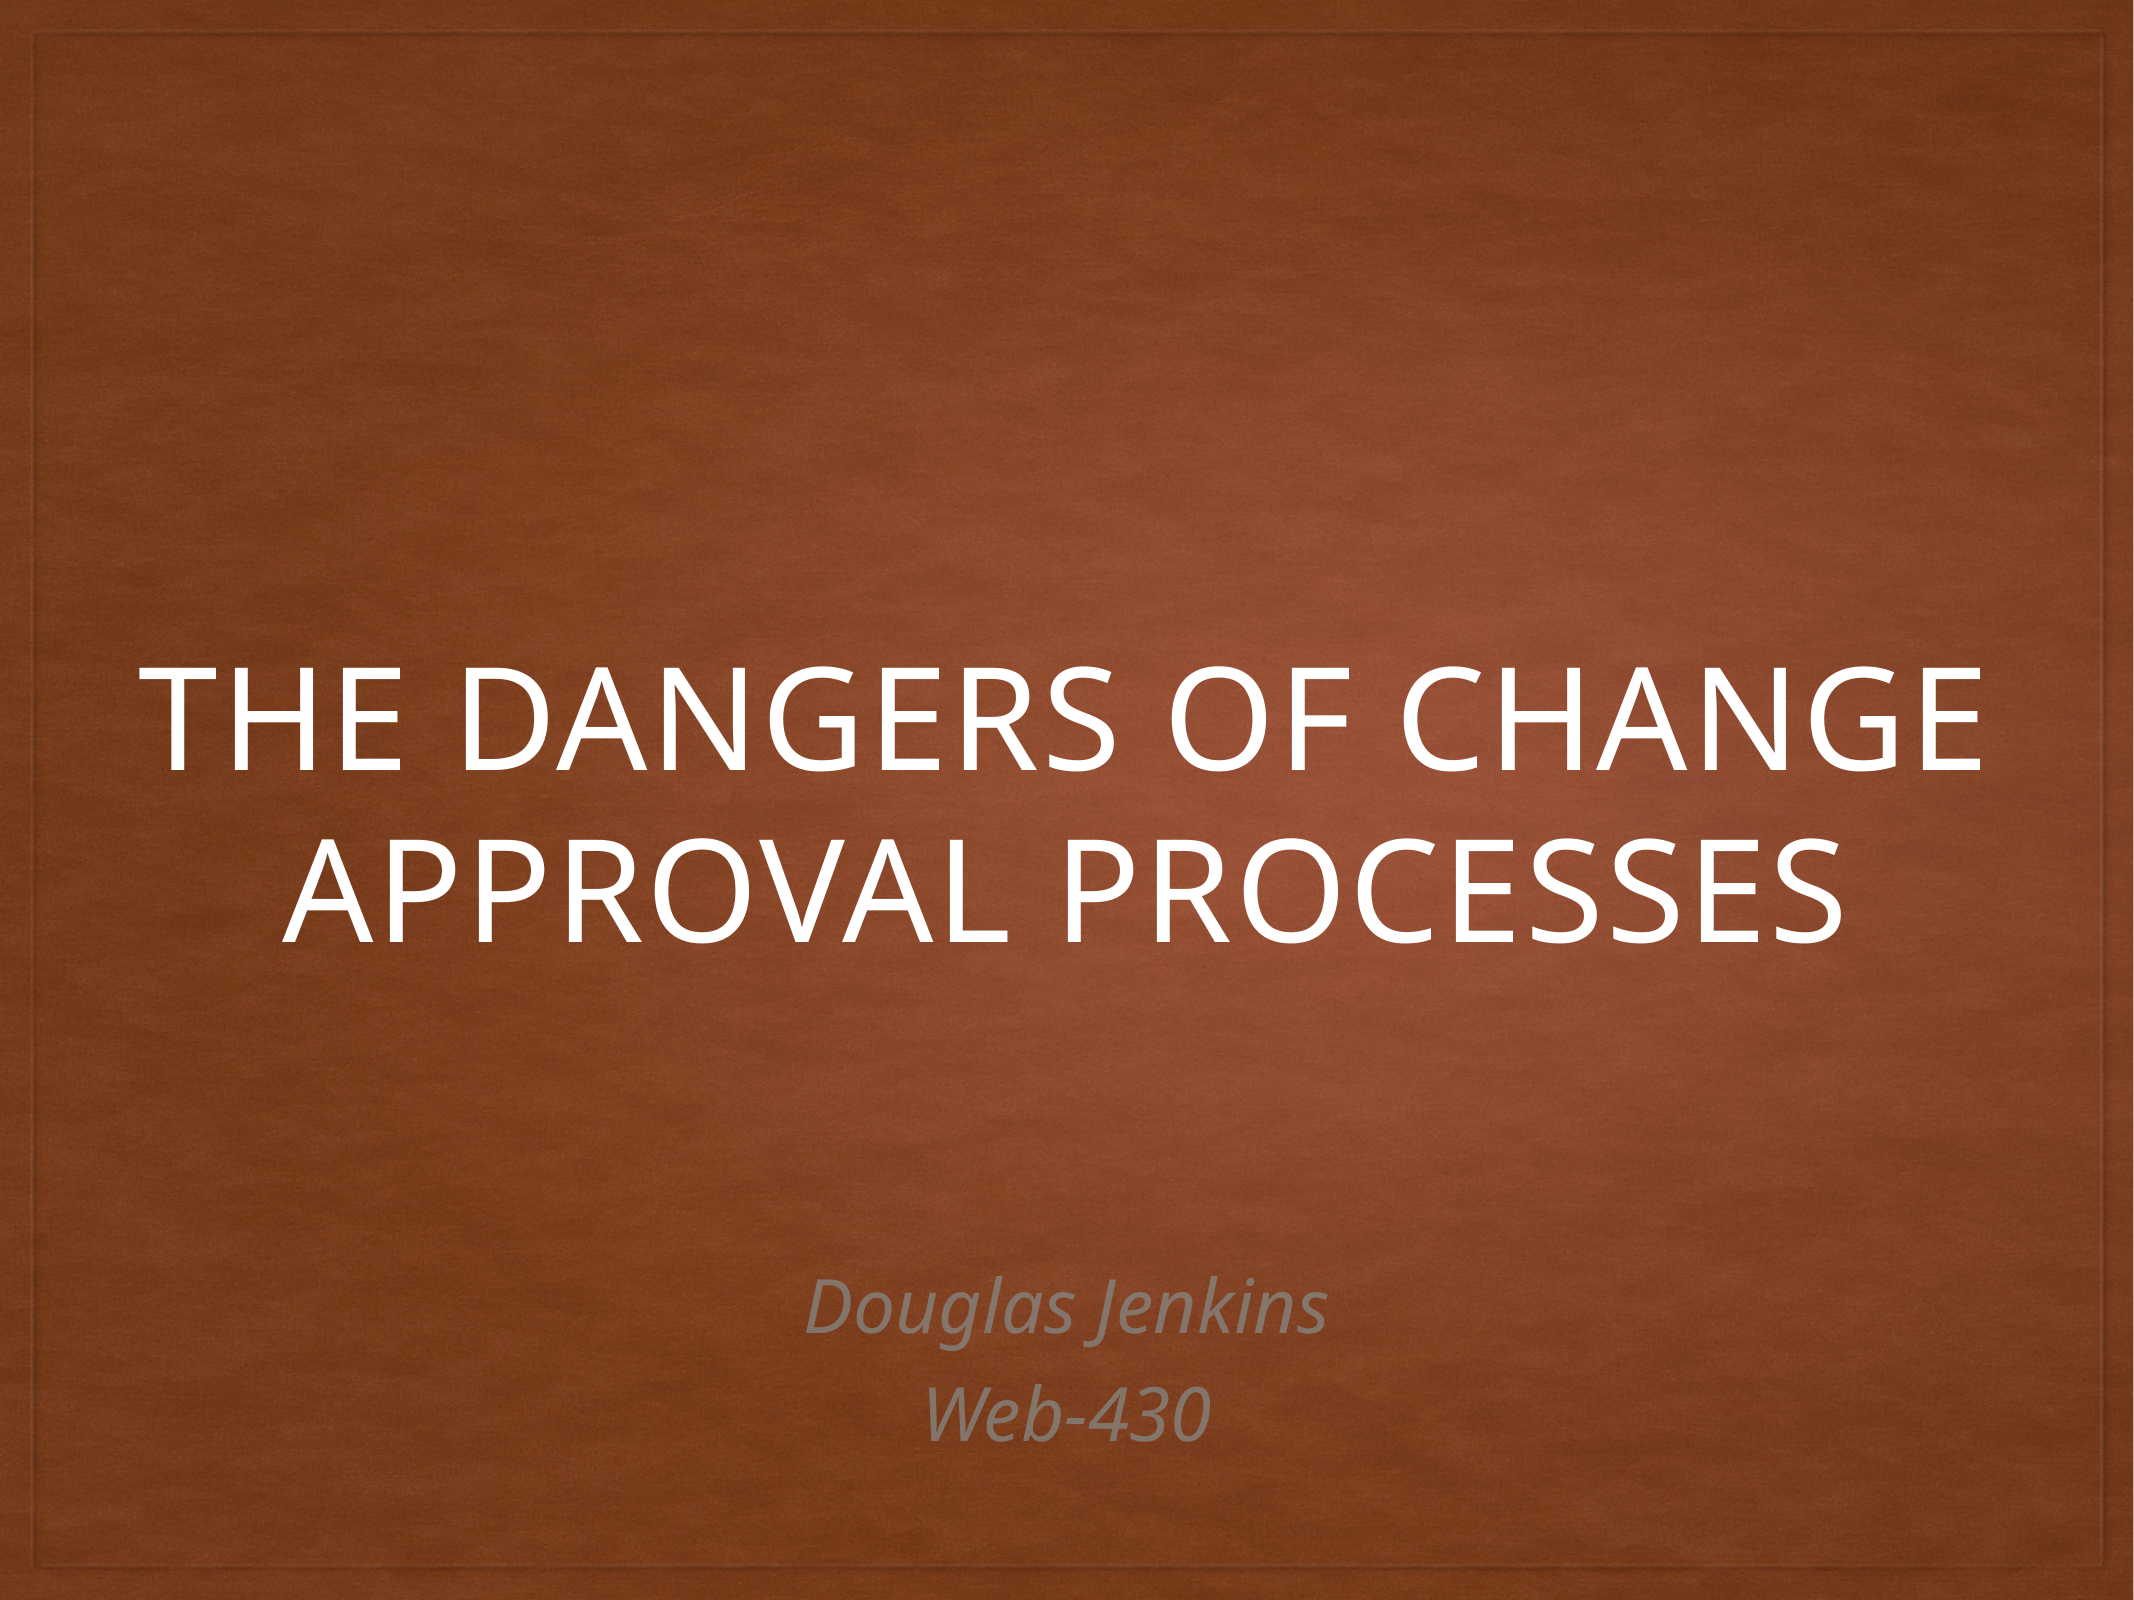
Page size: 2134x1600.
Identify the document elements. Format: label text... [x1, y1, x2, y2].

text_box Douglas Jenkins Web-430 [794, 1232, 1339, 1465]
picture [0, 0, 2134, 1600]
title The Dangers of Change Approval Processes [109, 505, 2024, 1093]
